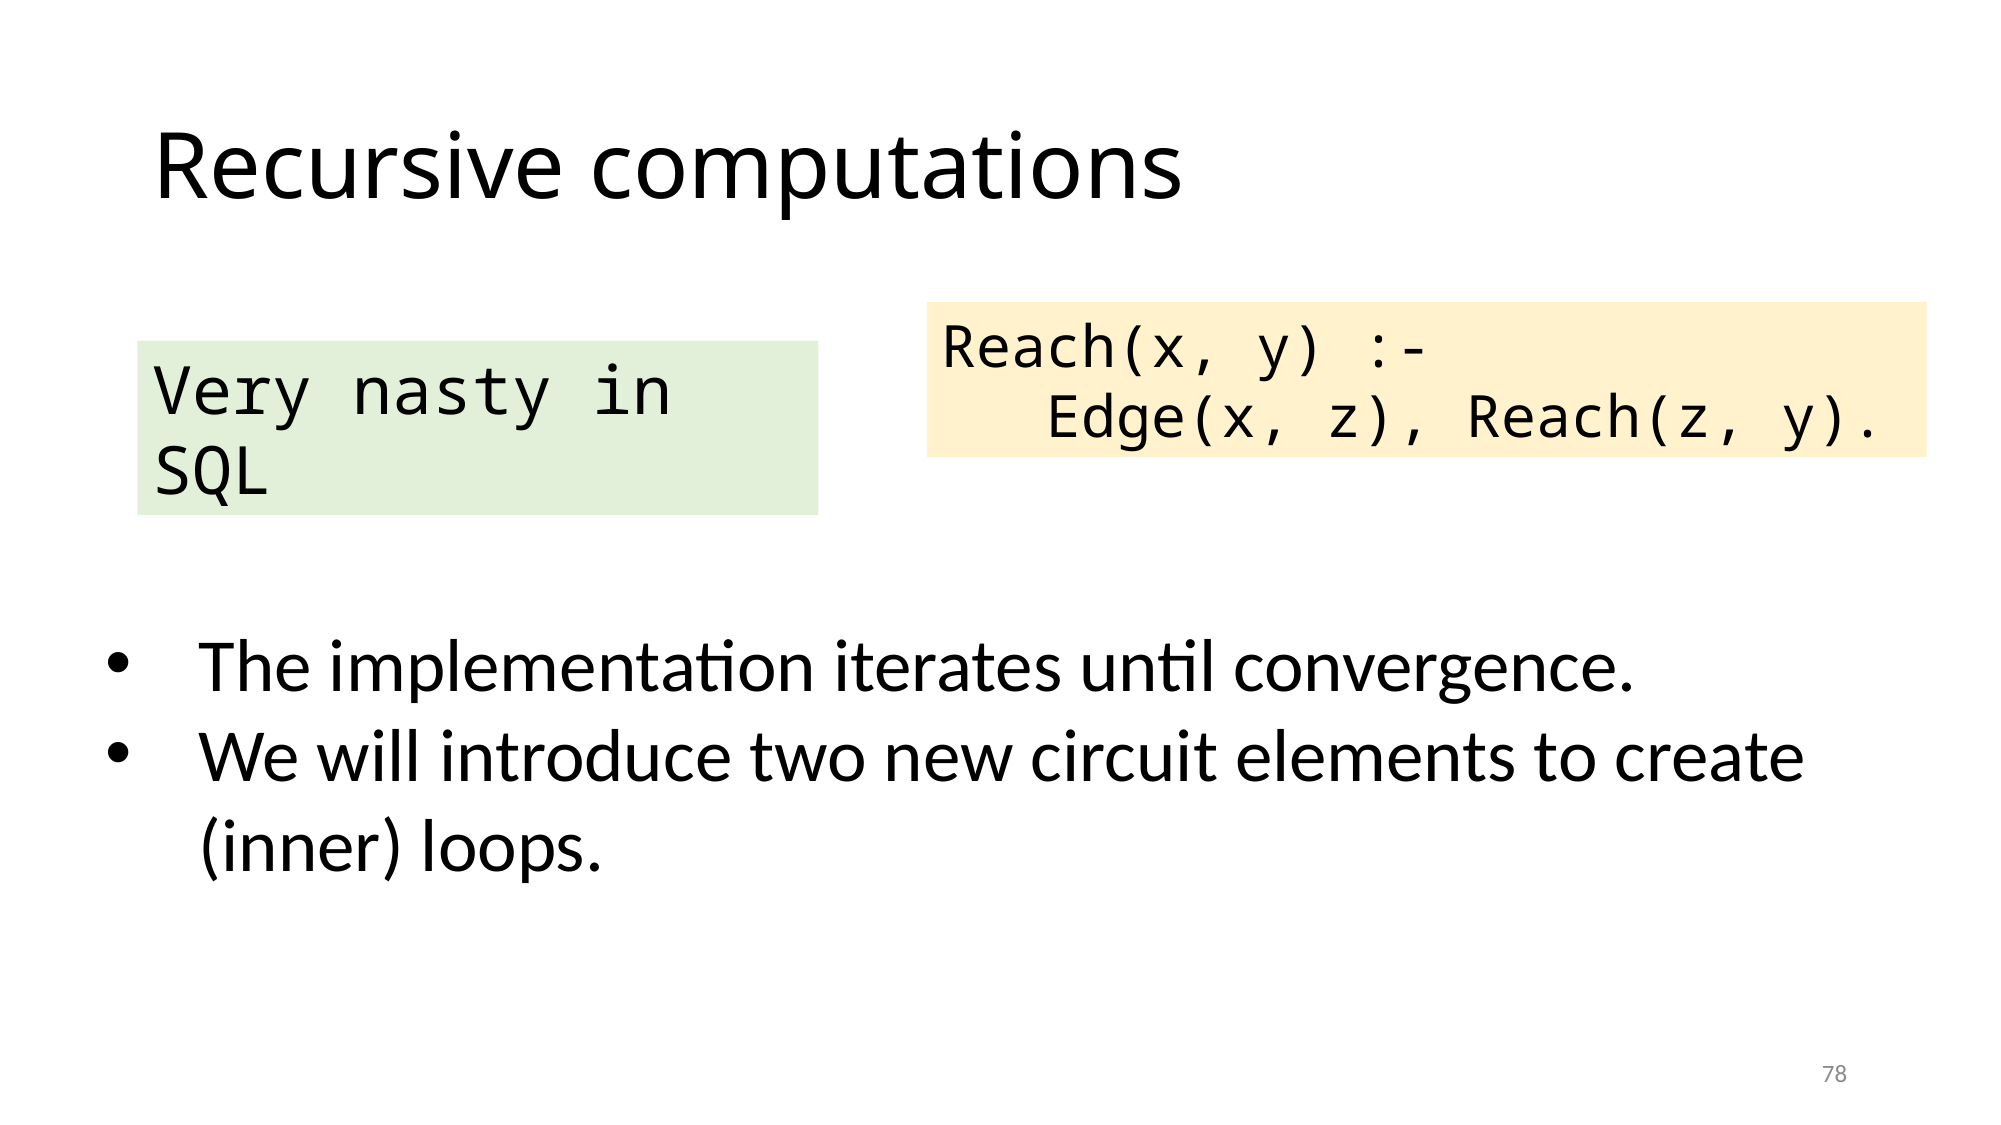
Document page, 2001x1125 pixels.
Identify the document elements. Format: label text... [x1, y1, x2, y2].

text_box Reach(x, y) :- Edge(x, z), Reach(z, y). [926, 302, 1927, 457]
slide_number 78 [1798, 1042, 1863, 1103]
text_box Very nasty in SQL [137, 340, 819, 516]
text_box The implementation iterates until convergence. We will introduce two new circuit elements to create (inner) loops. [90, 609, 1920, 895]
title Recursive computations [137, 59, 1863, 278]
